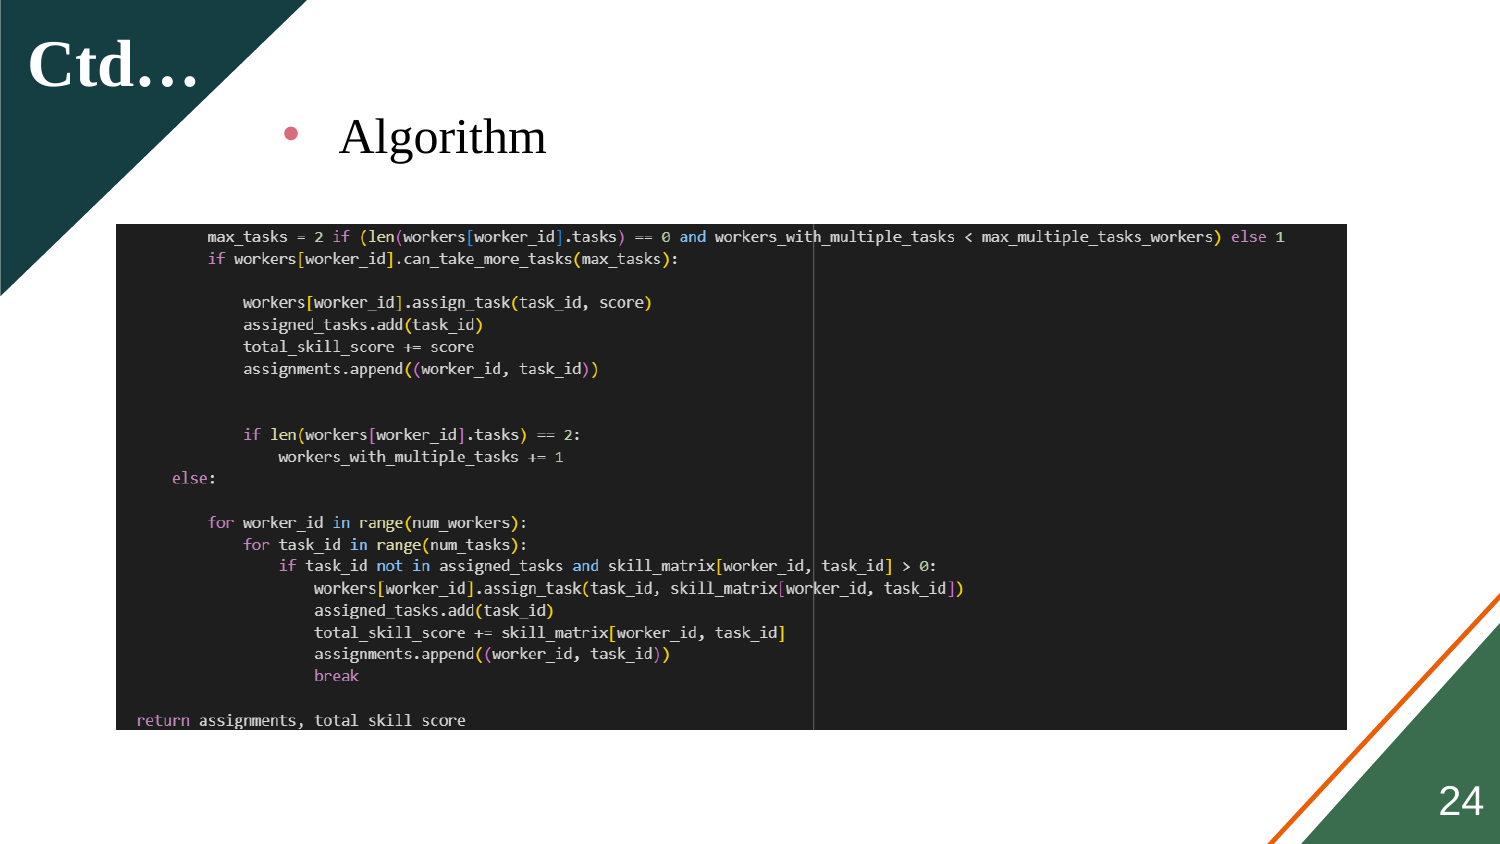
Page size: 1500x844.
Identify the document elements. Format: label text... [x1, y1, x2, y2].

picture [116, 224, 1347, 731]
text_box 24 [1423, 766, 1500, 832]
text_box Ctd… [12, 12, 268, 108]
text_box Algorithm [267, 95, 1061, 171]
text_box [274, 77, 1500, 767]
